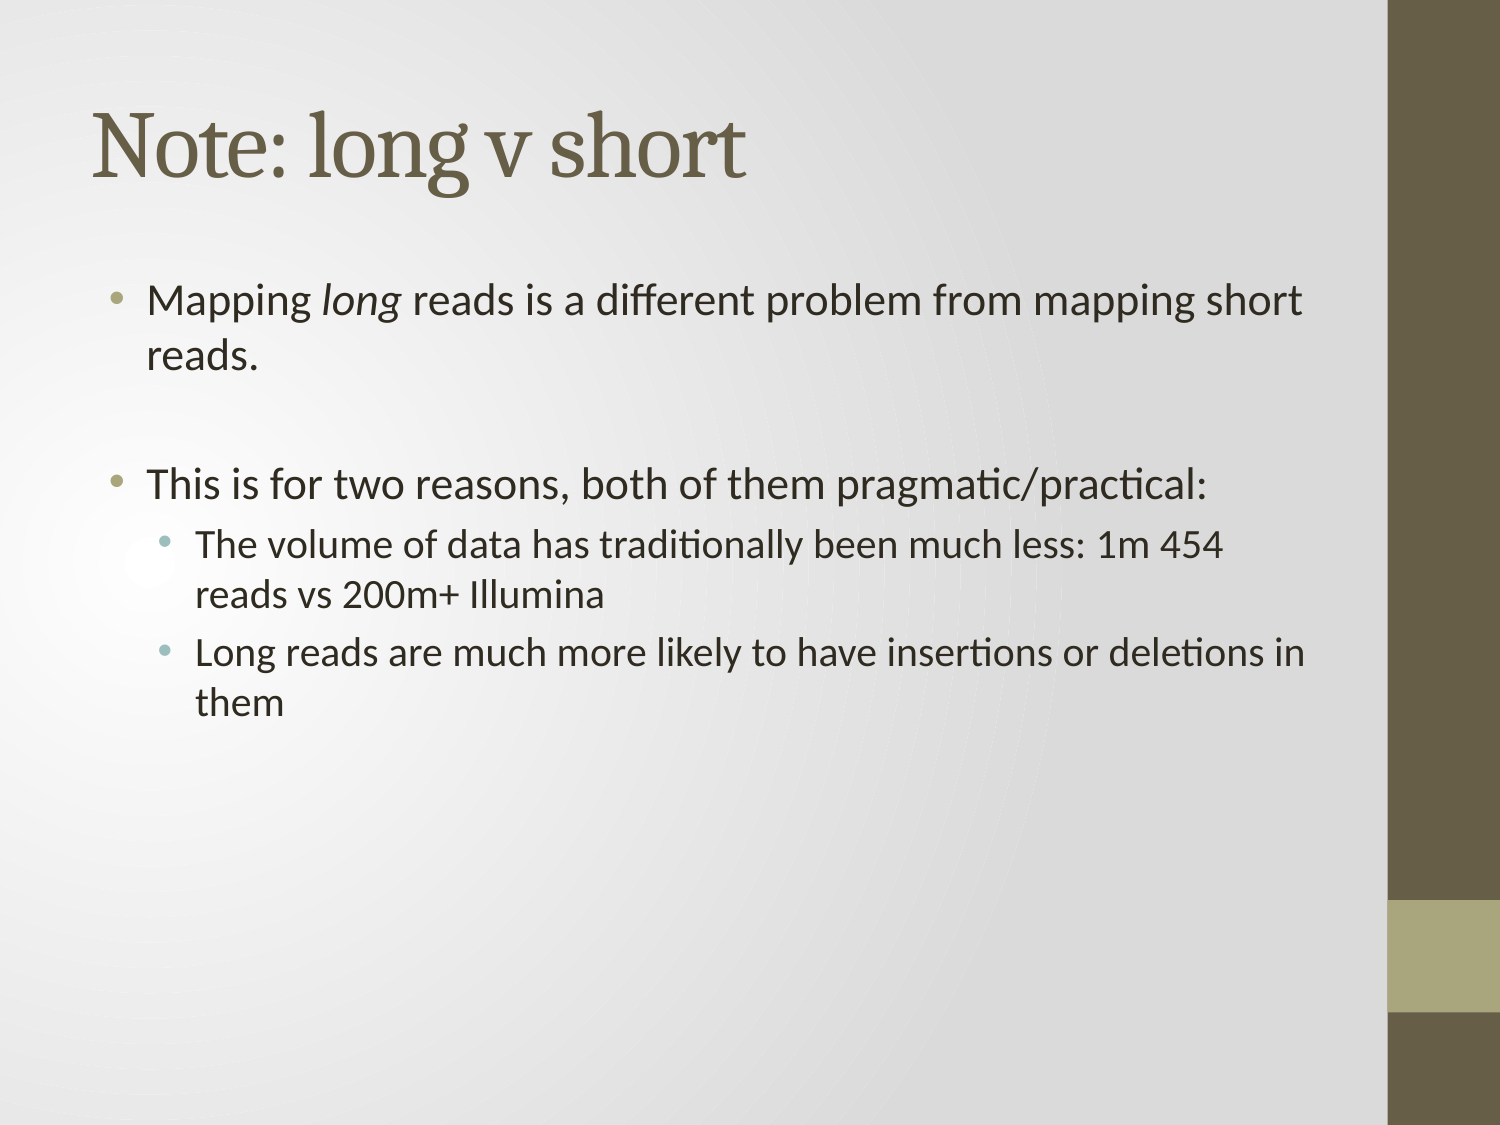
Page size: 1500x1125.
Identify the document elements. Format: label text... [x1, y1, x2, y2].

title Note: long v short [75, 45, 1325, 233]
list Mapping long reads is a different problem from mapping short reads. This is for two reasons, both of them pragmatic/practical: The volume of data has traditionally been much less: 1m 454 reads vs 200m+ Illumina Long reads are much more likely to have insertions or deletions in them [75, 262, 1325, 1050]
